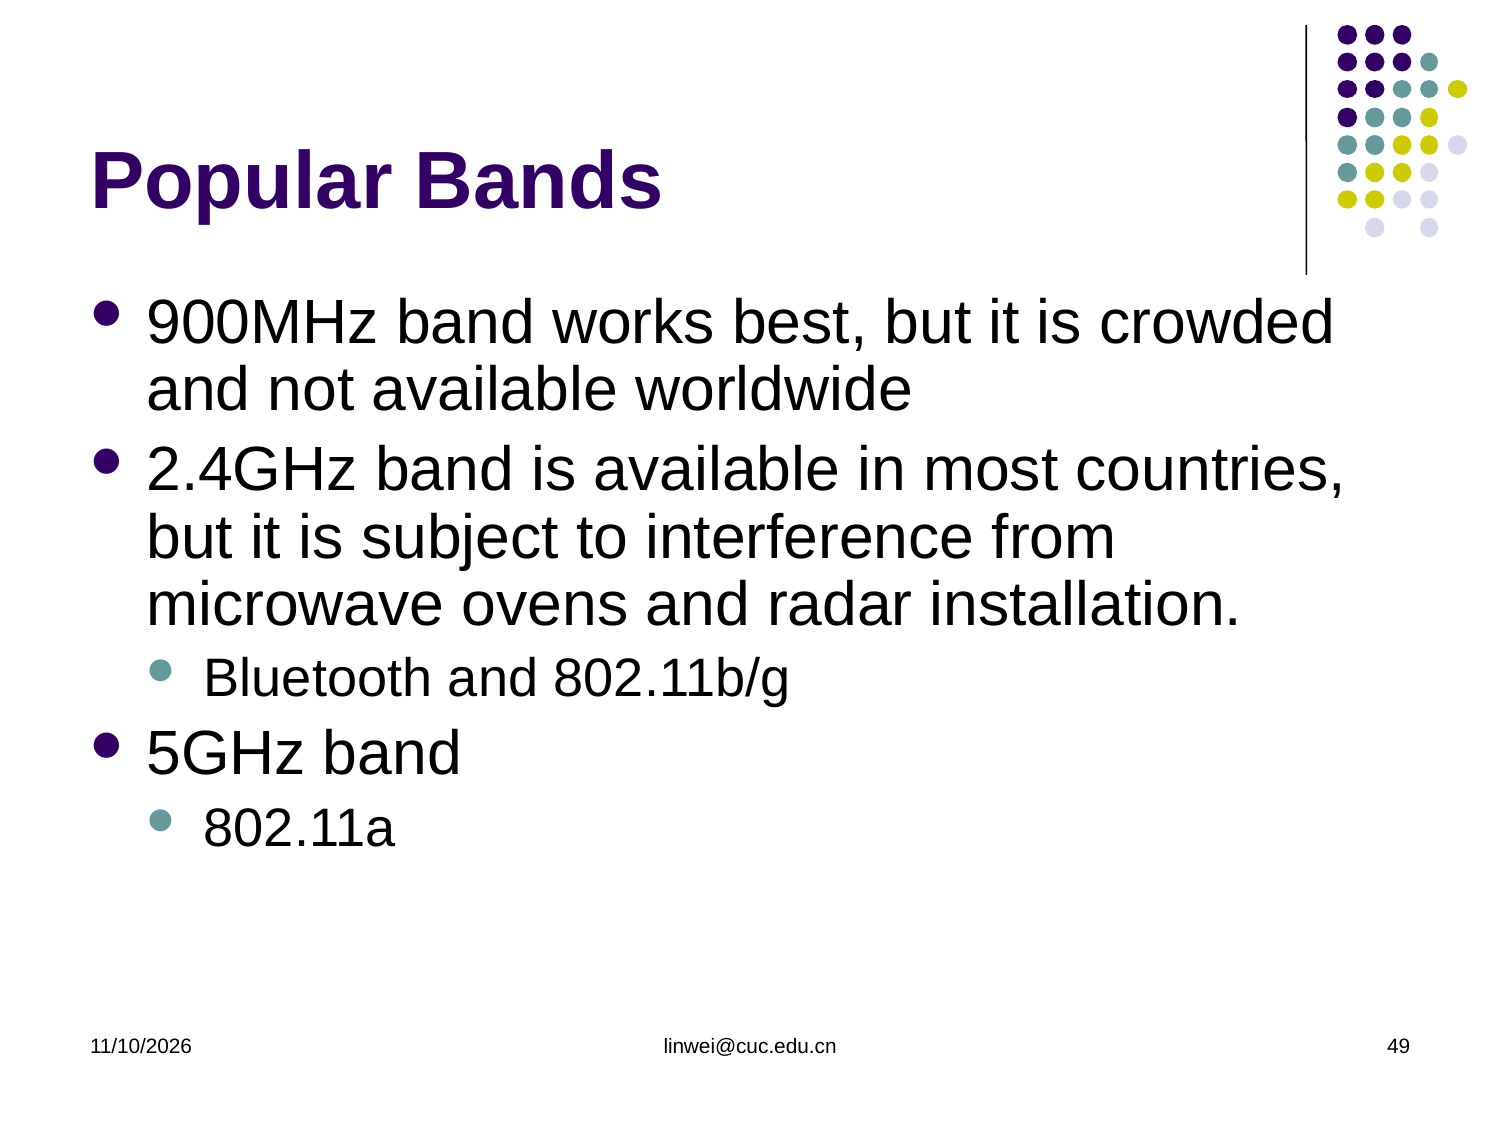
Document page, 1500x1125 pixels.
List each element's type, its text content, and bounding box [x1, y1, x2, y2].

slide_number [74, 1024, 426, 1101]
list 900MHz band works best, but it is crowded and not available worldwide 2.4GHz band is available in most countries, but it is subject to interference from microwave ovens and radar installation. Bluetooth and 802.11b/g 5GHz band 802.11a [75, 282, 1425, 1006]
slide_number 49 [1074, 1024, 1426, 1101]
footer linwei@cuc.edu.cn [512, 1024, 988, 1101]
title Popular Bands [75, 20, 1313, 233]
